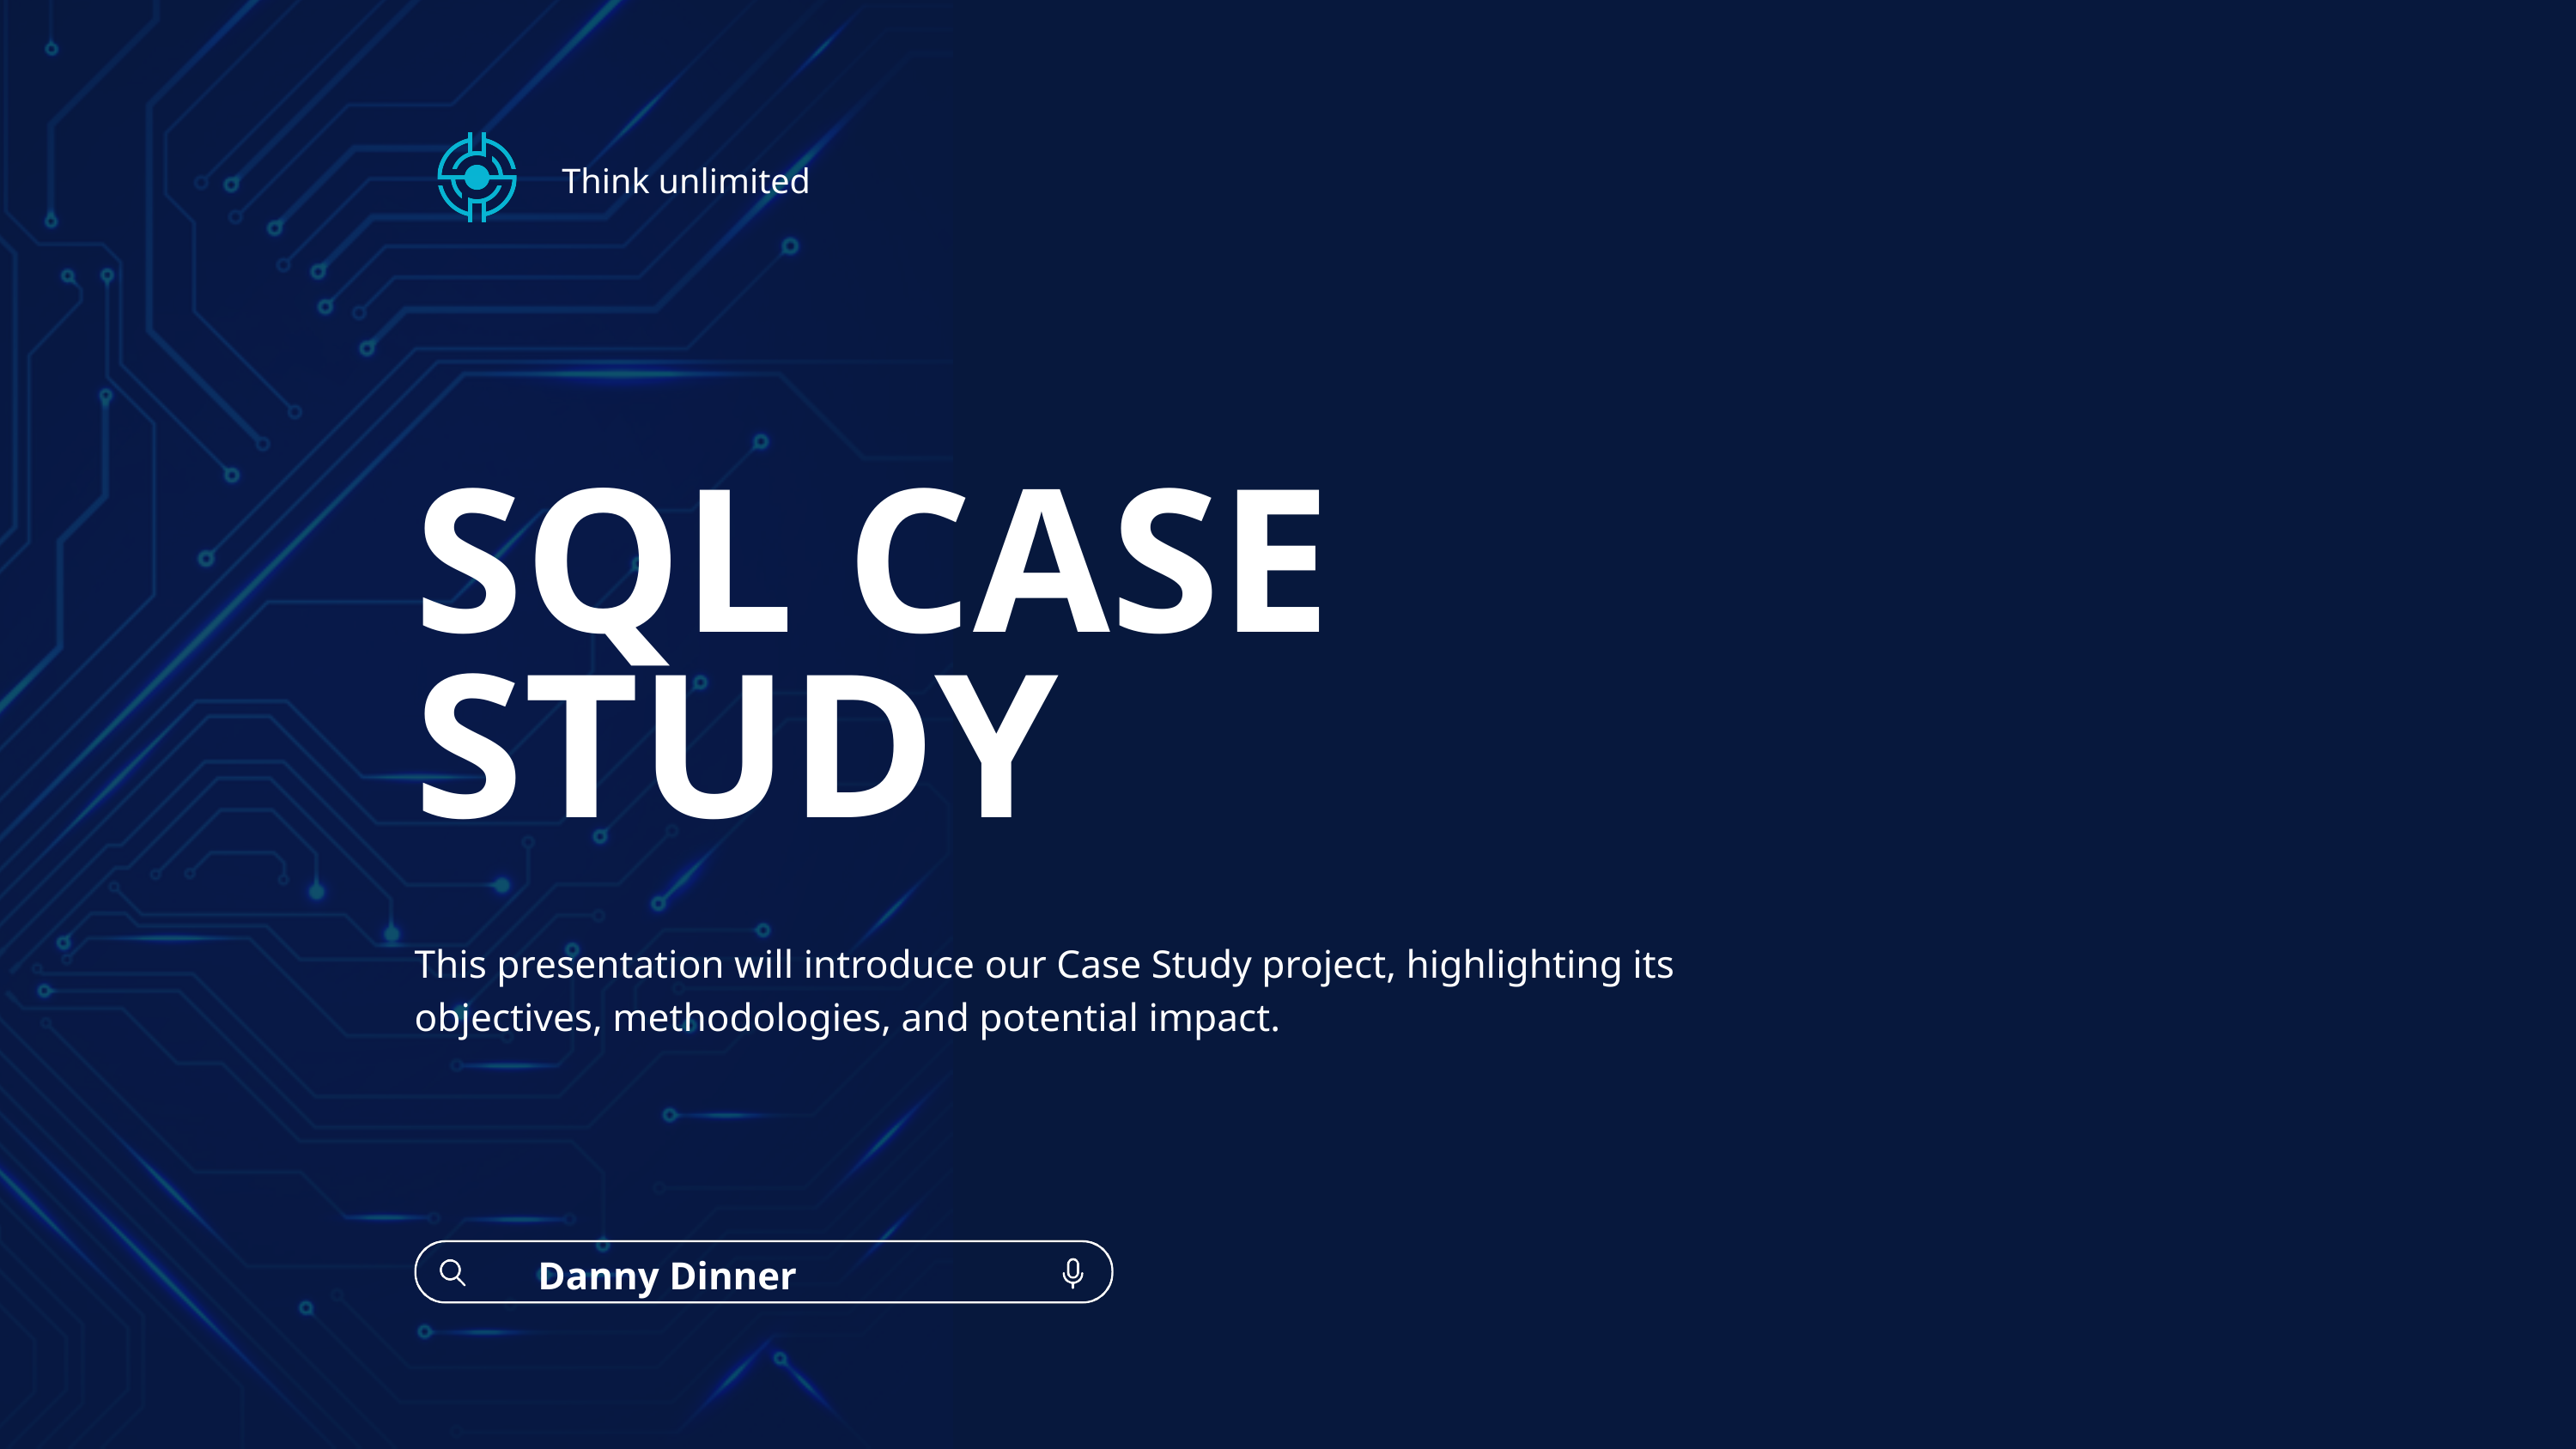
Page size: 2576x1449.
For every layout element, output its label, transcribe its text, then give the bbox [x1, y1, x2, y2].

text_box Danny Dinner [538, 1245, 1041, 1298]
text_box This presentation will introduce our Case Study project, highlighting its objectives, methodologies, and potential impact. [414, 932, 1712, 1039]
text_box [414, 1240, 1114, 1304]
text_box [437, 132, 517, 222]
text_box SQL CASE STUDY [414, 487, 1616, 858]
text_box Think unlimited [562, 153, 923, 201]
text_box [0, 0, 953, 1449]
